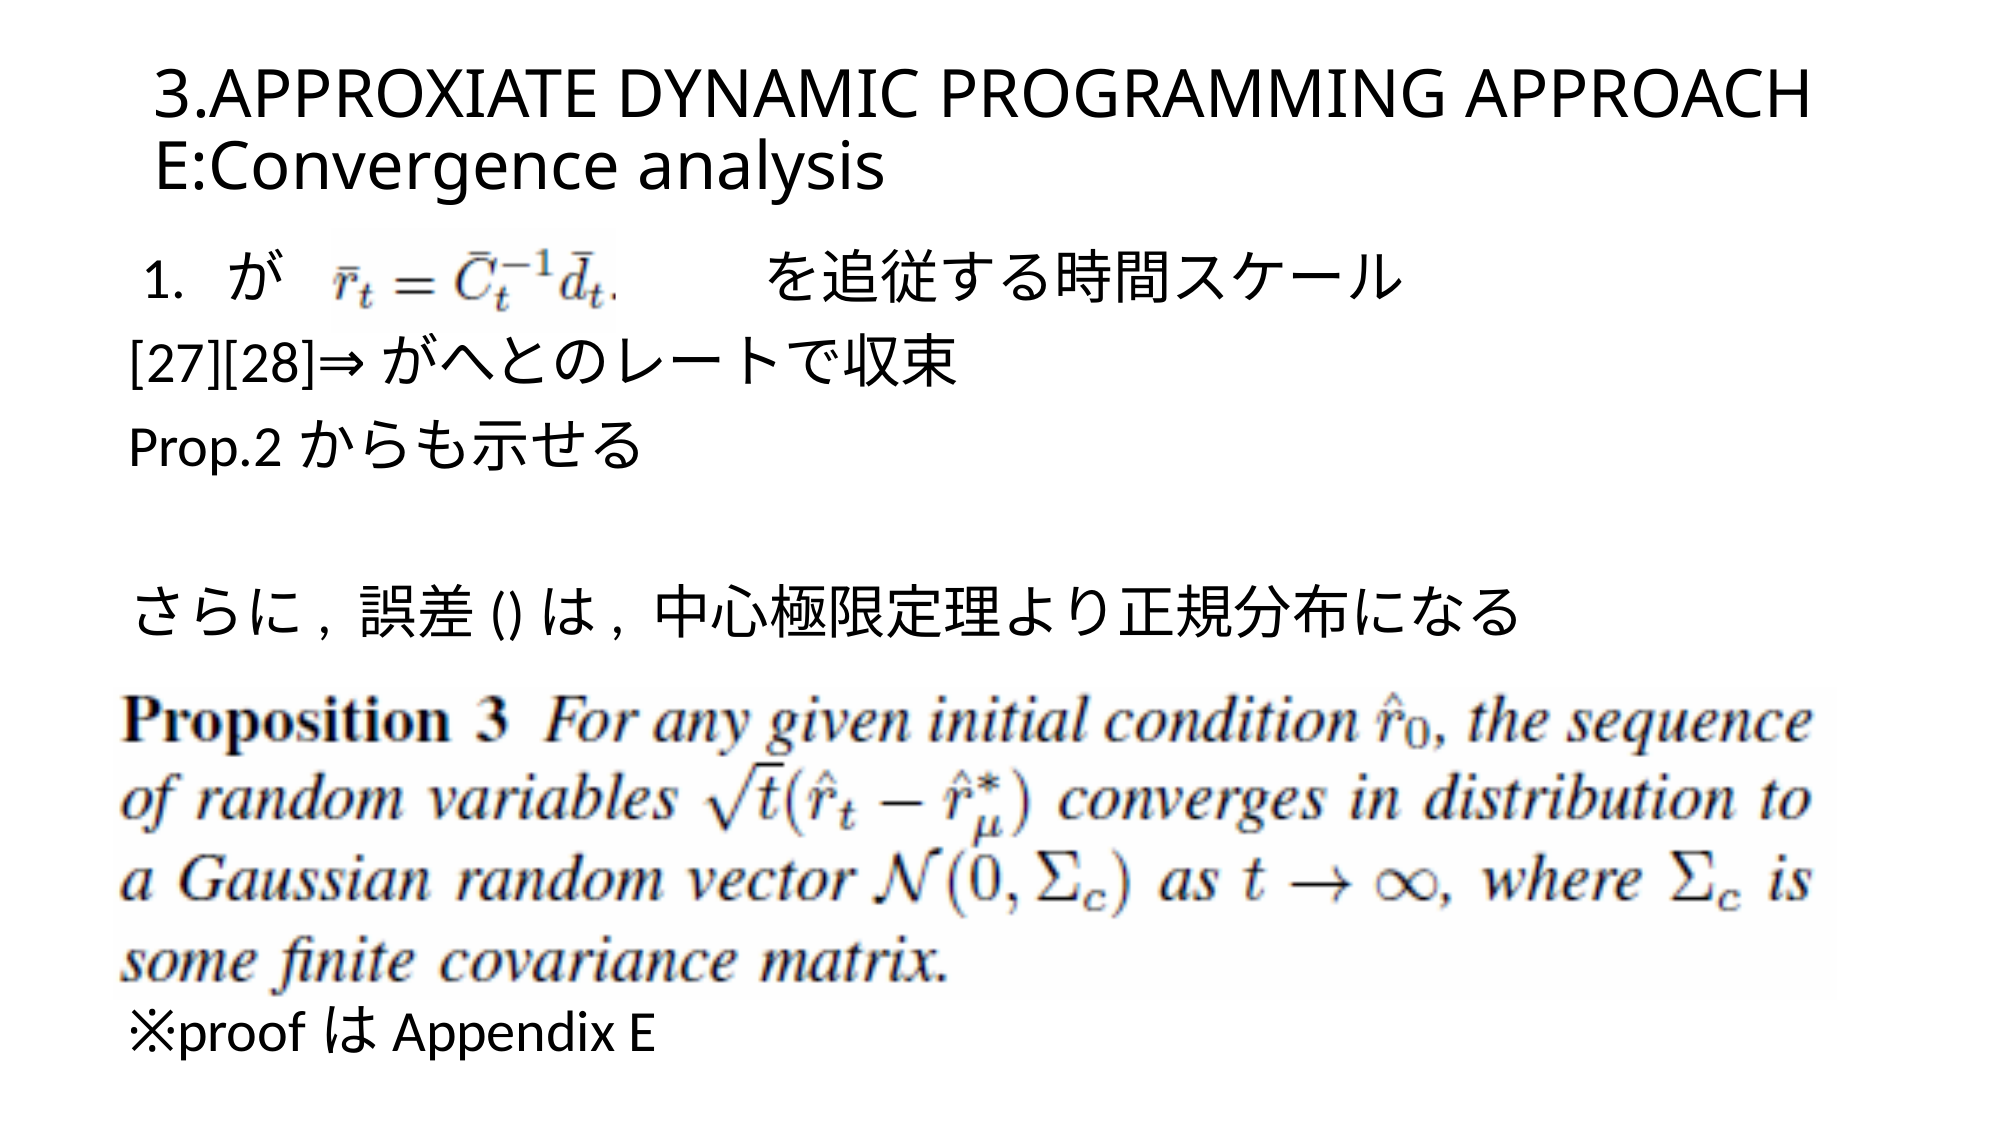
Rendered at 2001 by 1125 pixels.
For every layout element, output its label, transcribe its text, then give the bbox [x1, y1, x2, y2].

picture [331, 228, 616, 333]
title 3.APPROXIATE DYNAMIC PROGRAMMING APPROACH E:Convergence analysis [138, 23, 1864, 241]
picture [113, 687, 1839, 1000]
